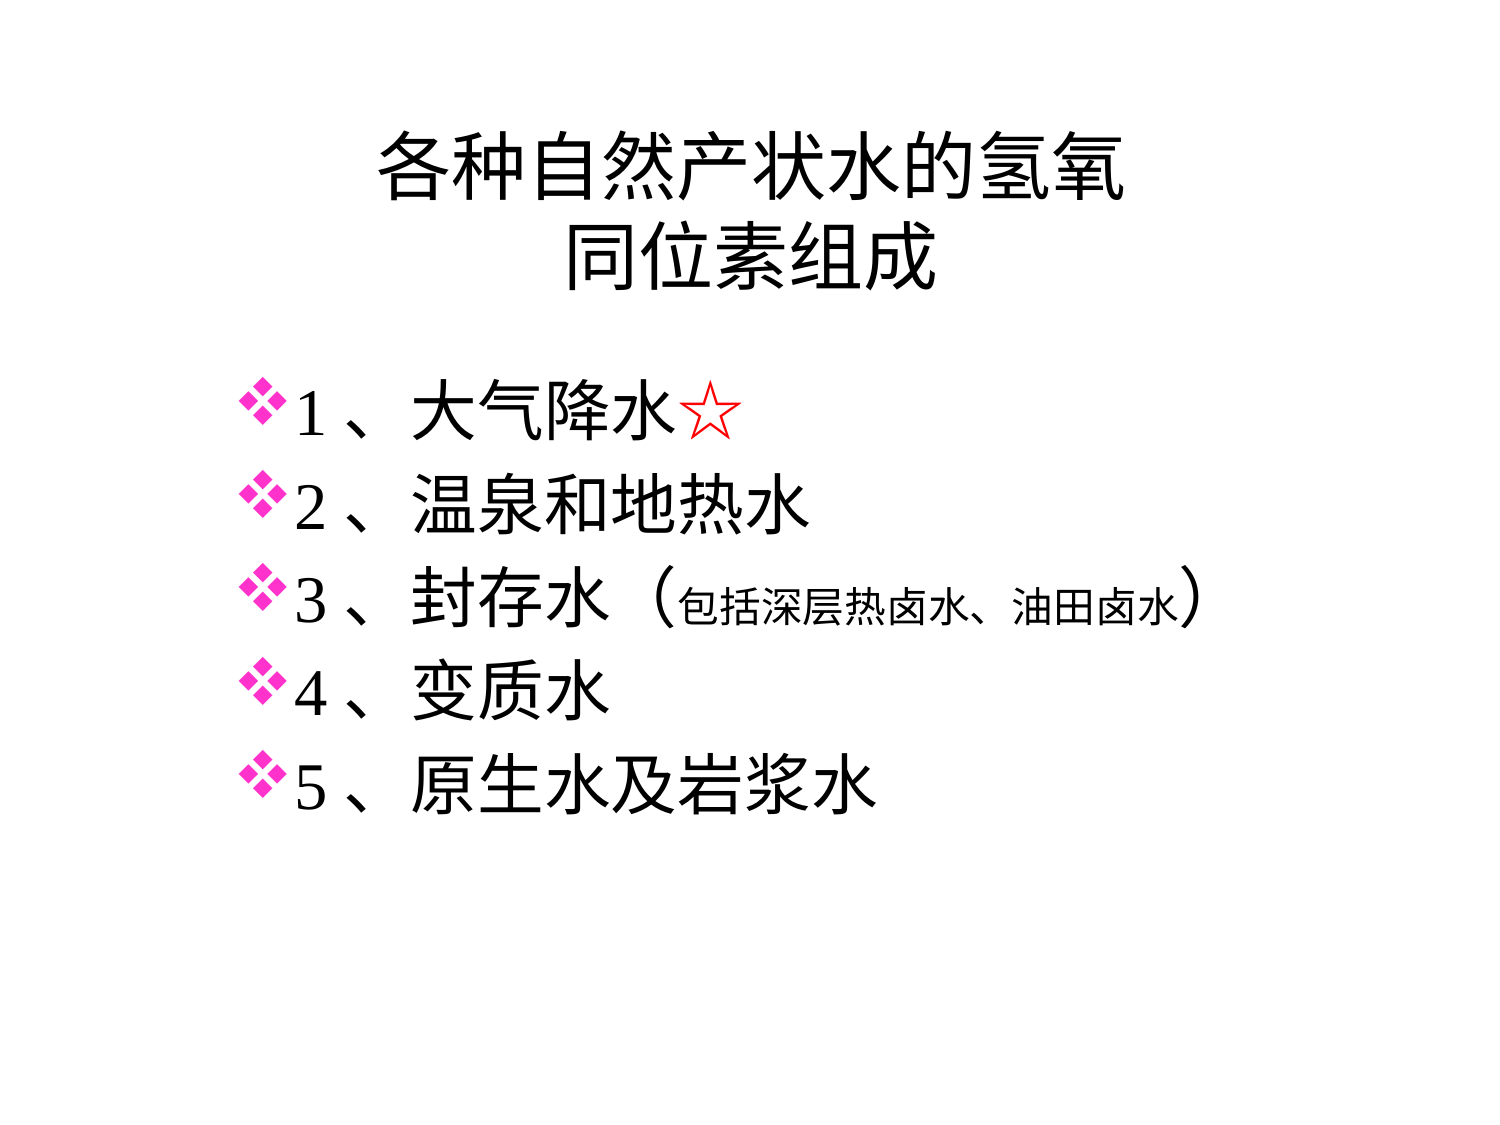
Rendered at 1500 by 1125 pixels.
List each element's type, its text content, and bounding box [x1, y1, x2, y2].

list 1、大气降水☆ 2、温泉和地热水 3、封存水（包括深层热卤水、油田卤水） 4、变质水 5、原生水及岩浆水 [218, 361, 1313, 857]
title 各种自然产状水的氢氧 同位素组成 [88, 101, 1414, 317]
